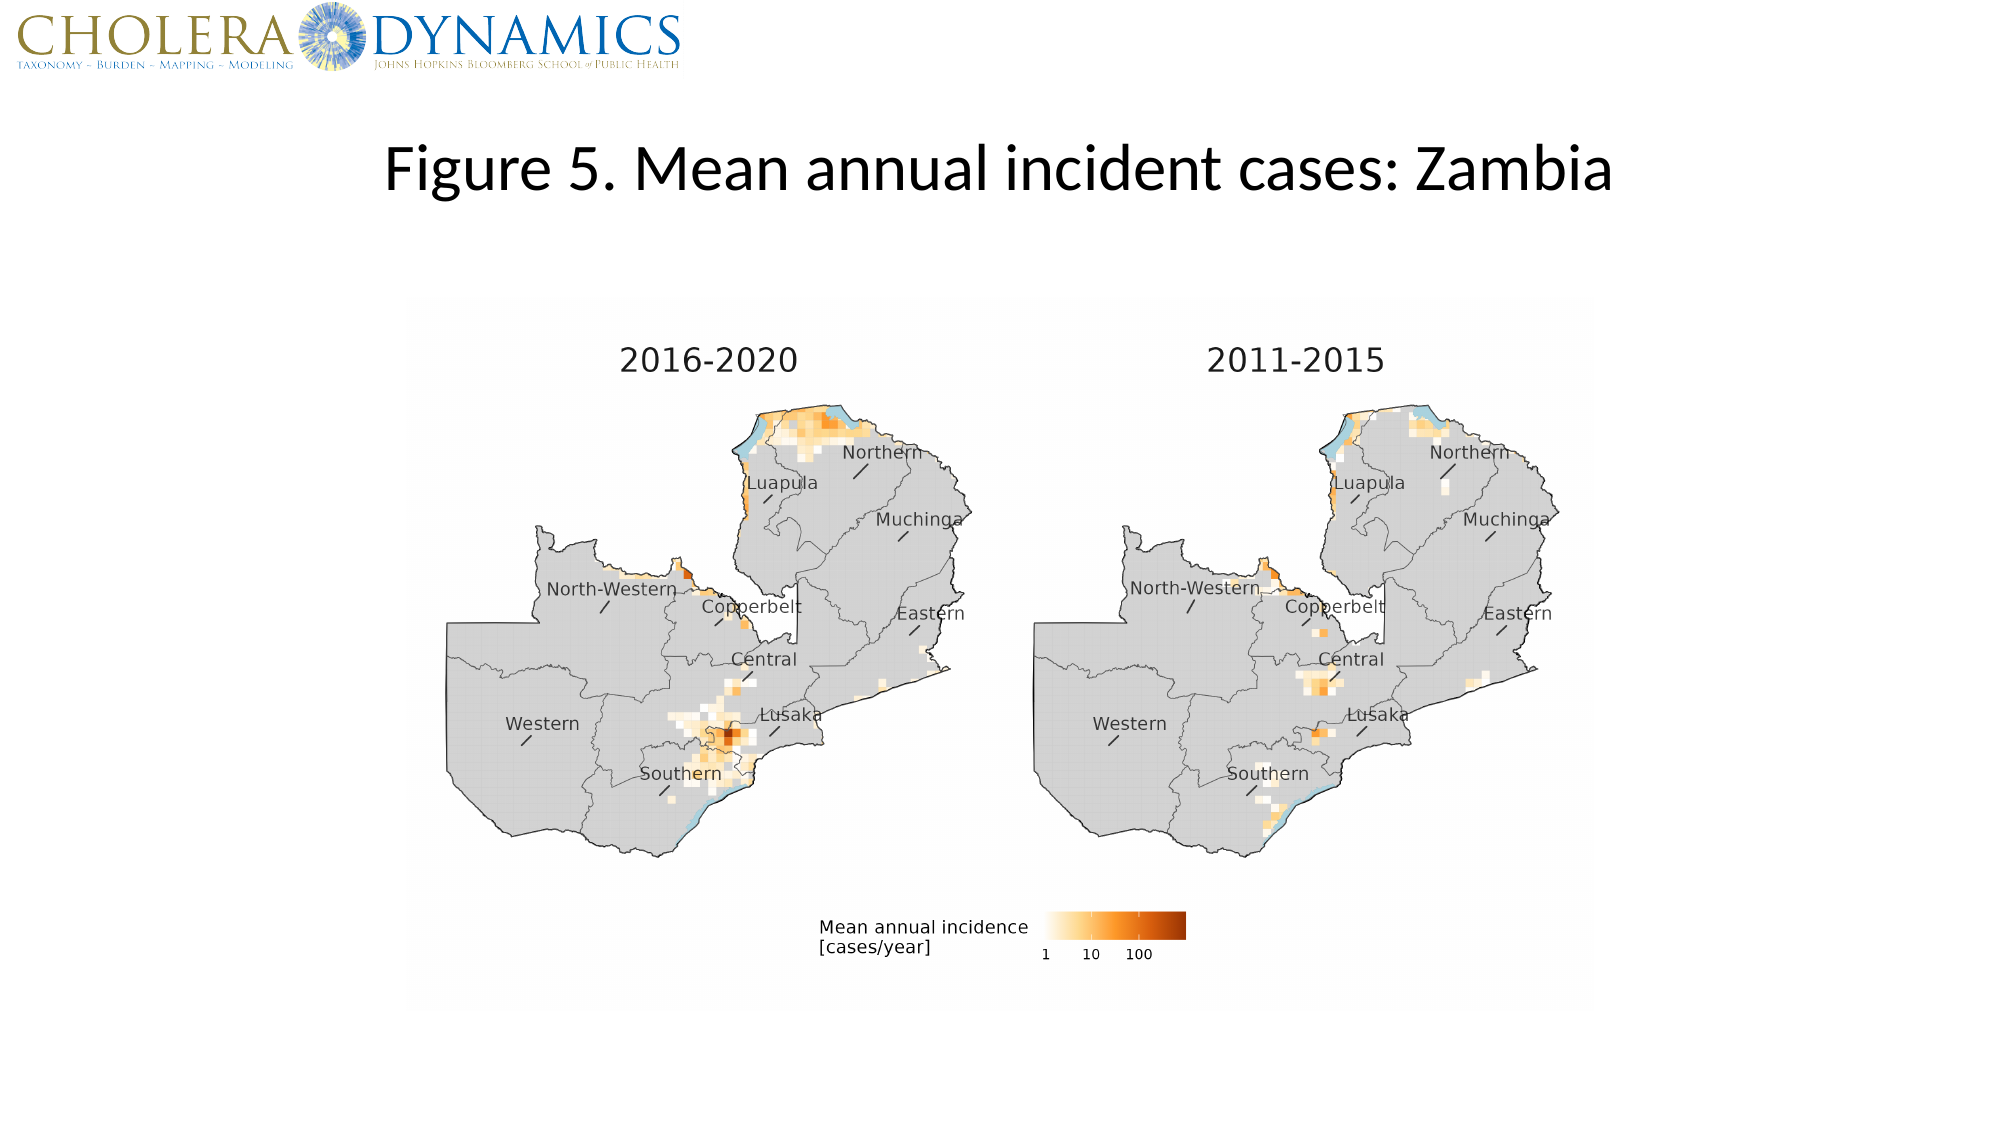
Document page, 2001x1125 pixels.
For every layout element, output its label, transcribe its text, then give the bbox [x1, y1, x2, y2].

title Figure 5. Mean annual incident cases: Zambia [137, 59, 1863, 278]
picture [0, 0, 684, 79]
picture [406, 297, 1594, 1011]
